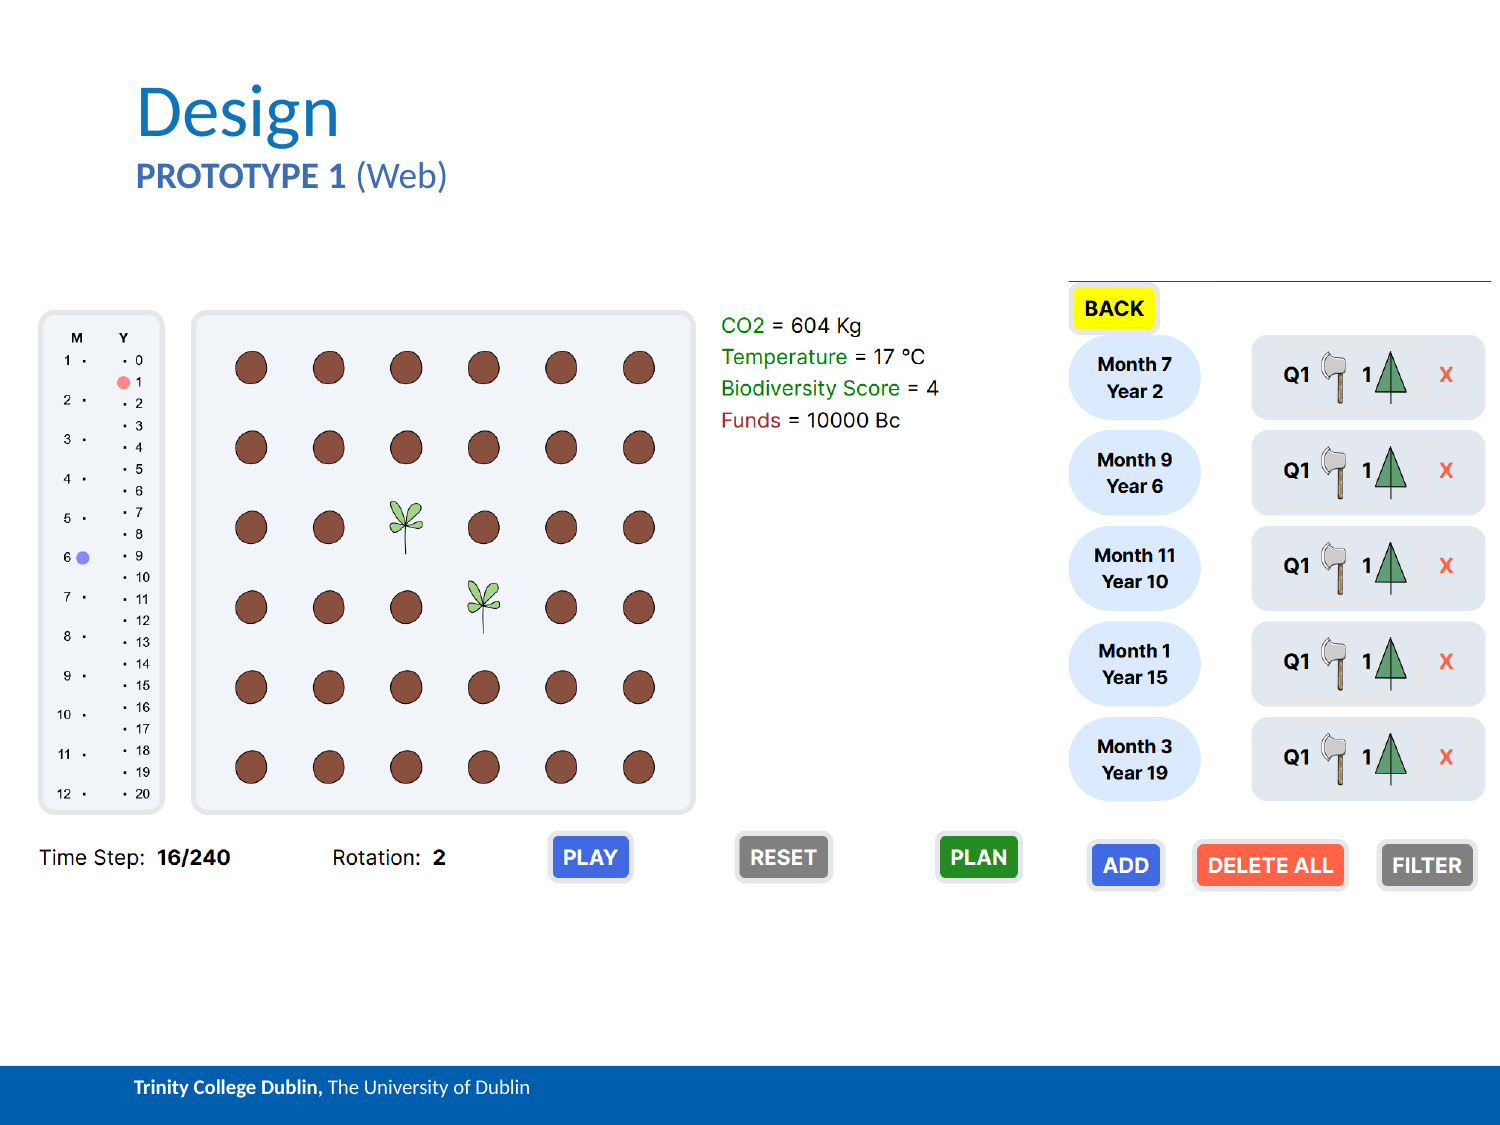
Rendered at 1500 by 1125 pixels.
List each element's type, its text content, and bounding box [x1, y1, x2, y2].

text_box PROTOTYPE 1 (Web) [135, 151, 1367, 197]
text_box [8, 281, 1492, 901]
title Design [135, 59, 1367, 151]
